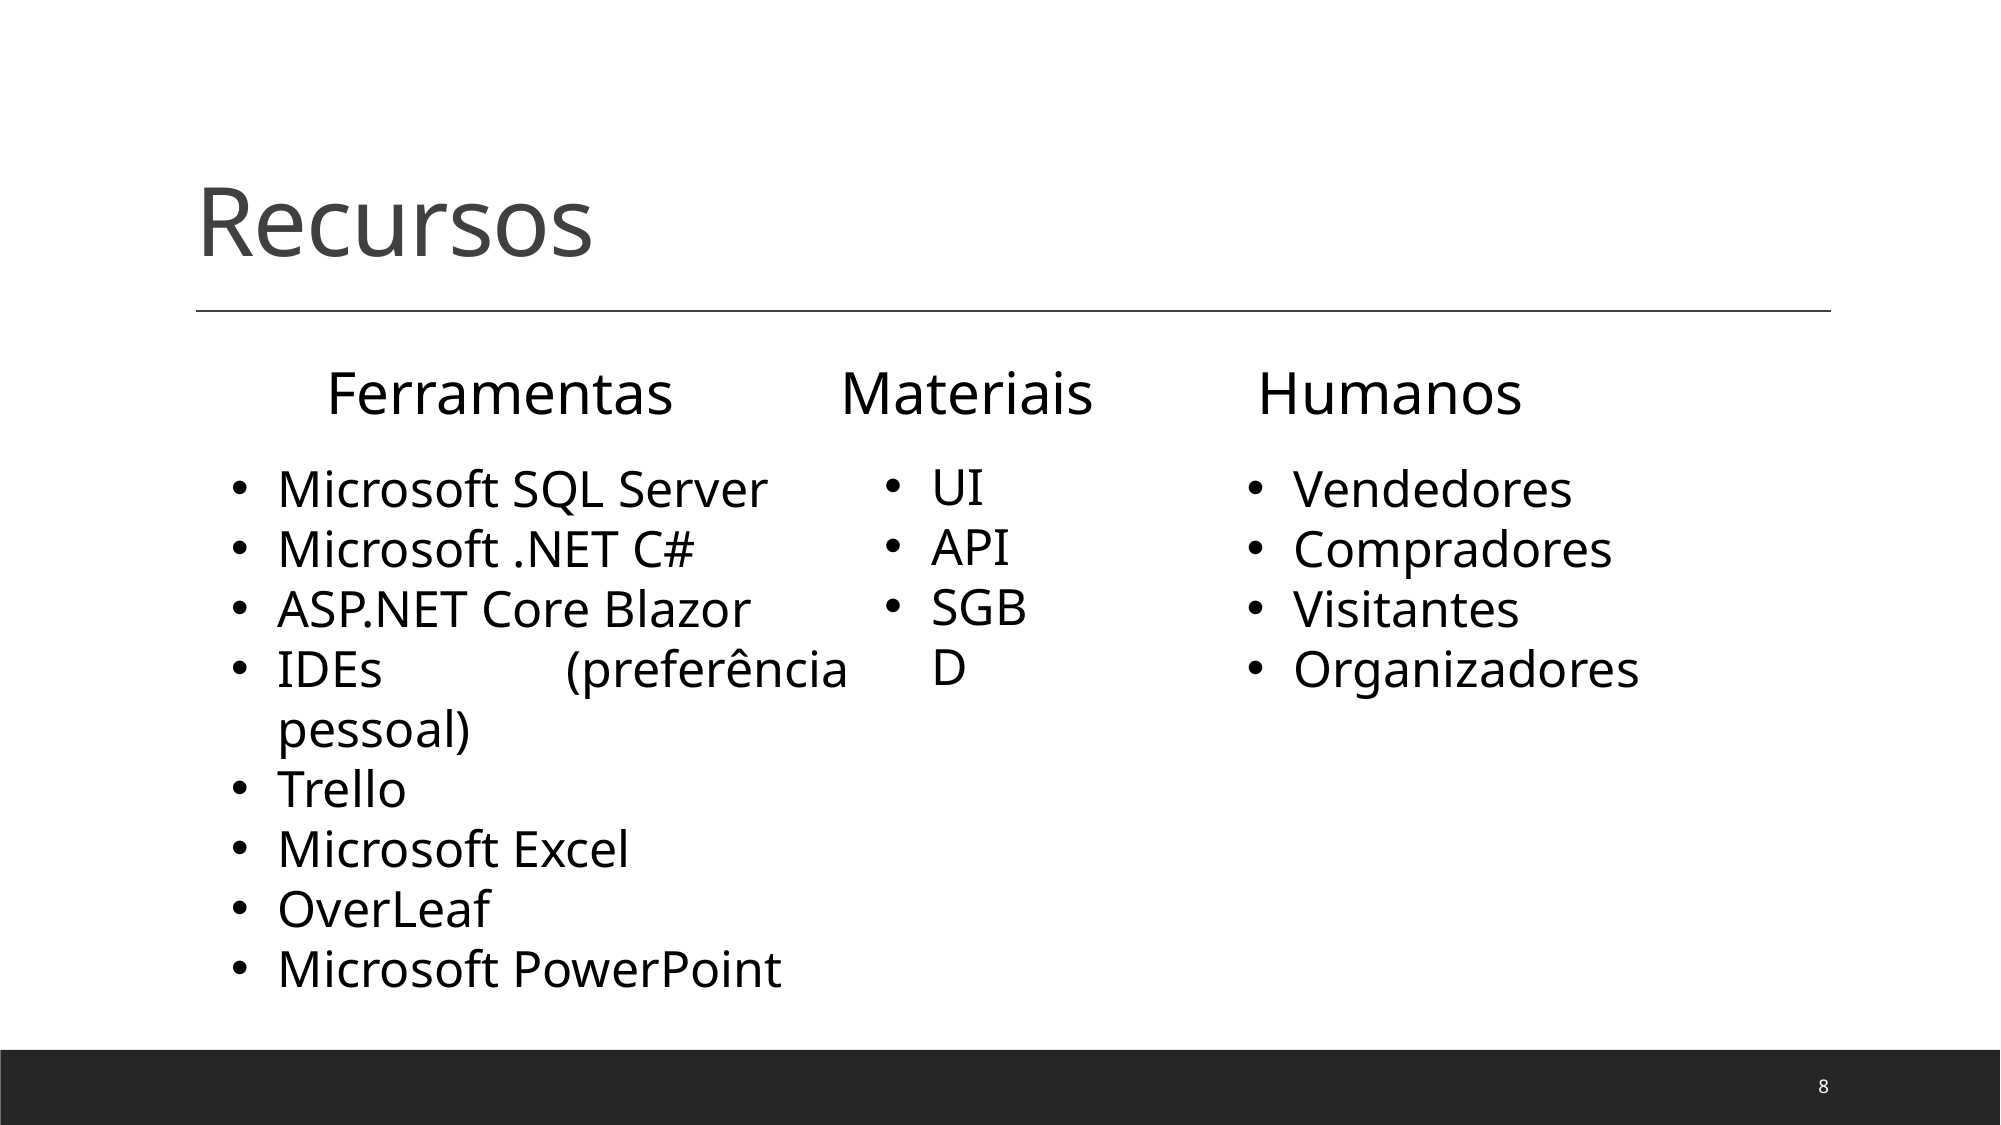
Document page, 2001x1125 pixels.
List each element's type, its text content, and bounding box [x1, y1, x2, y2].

text_box Humanos [1243, 348, 1539, 434]
text_box Microsoft SQL Server Microsoft .NET C# ASP.NET Core Blazor IDEs (preferência pessoal) Trello Microsoft Excel OverLeaf Microsoft PowerPoint [216, 450, 865, 1100]
text_box Materiais [826, 348, 1110, 434]
text_box Ferramentas [311, 348, 689, 434]
text_box Vendedores Compradores Visitantes Organizadores [1232, 450, 1675, 705]
slide_number 8 [1803, 1057, 1932, 1118]
title Recursos [180, 47, 1830, 285]
text_box UI API SGBD [869, 448, 1066, 748]
